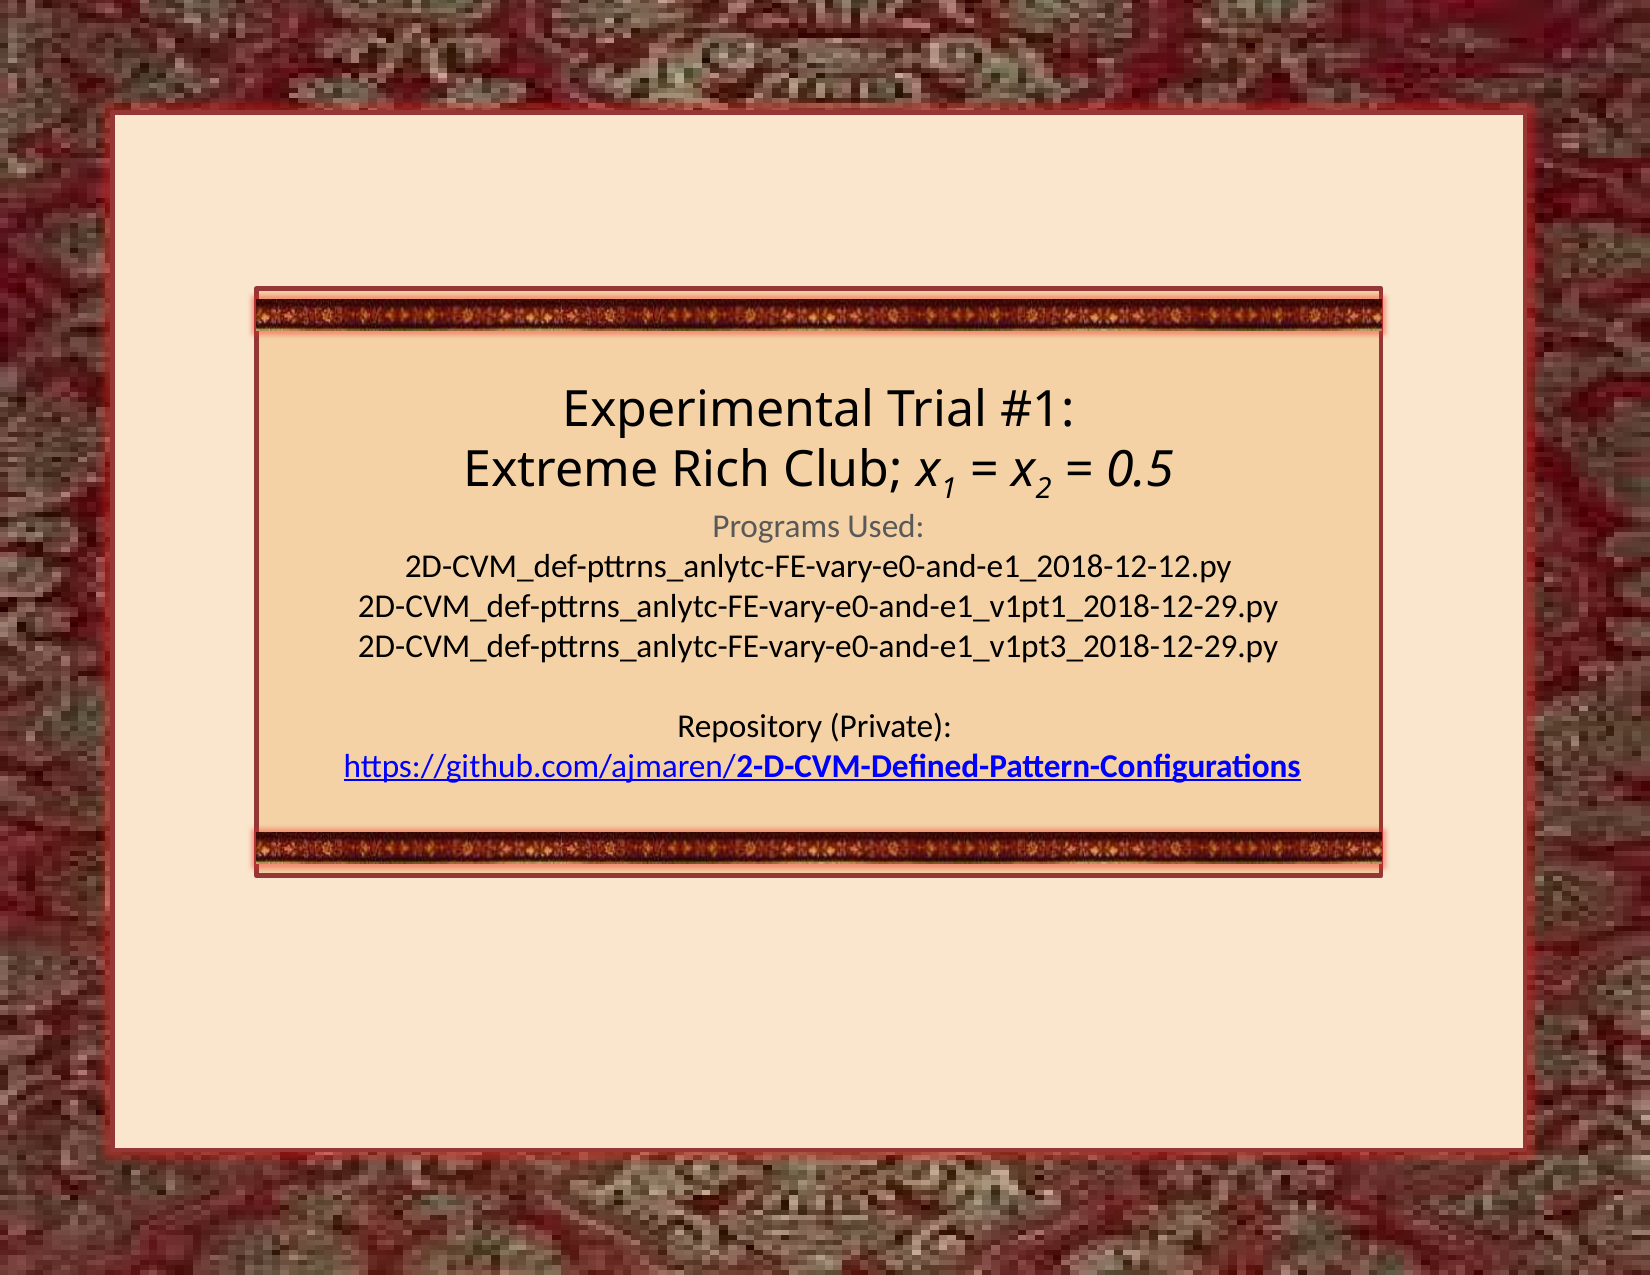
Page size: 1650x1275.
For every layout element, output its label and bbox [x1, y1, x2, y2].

picture [0, 0, 1650, 1275]
text_box [255, 289, 1382, 876]
